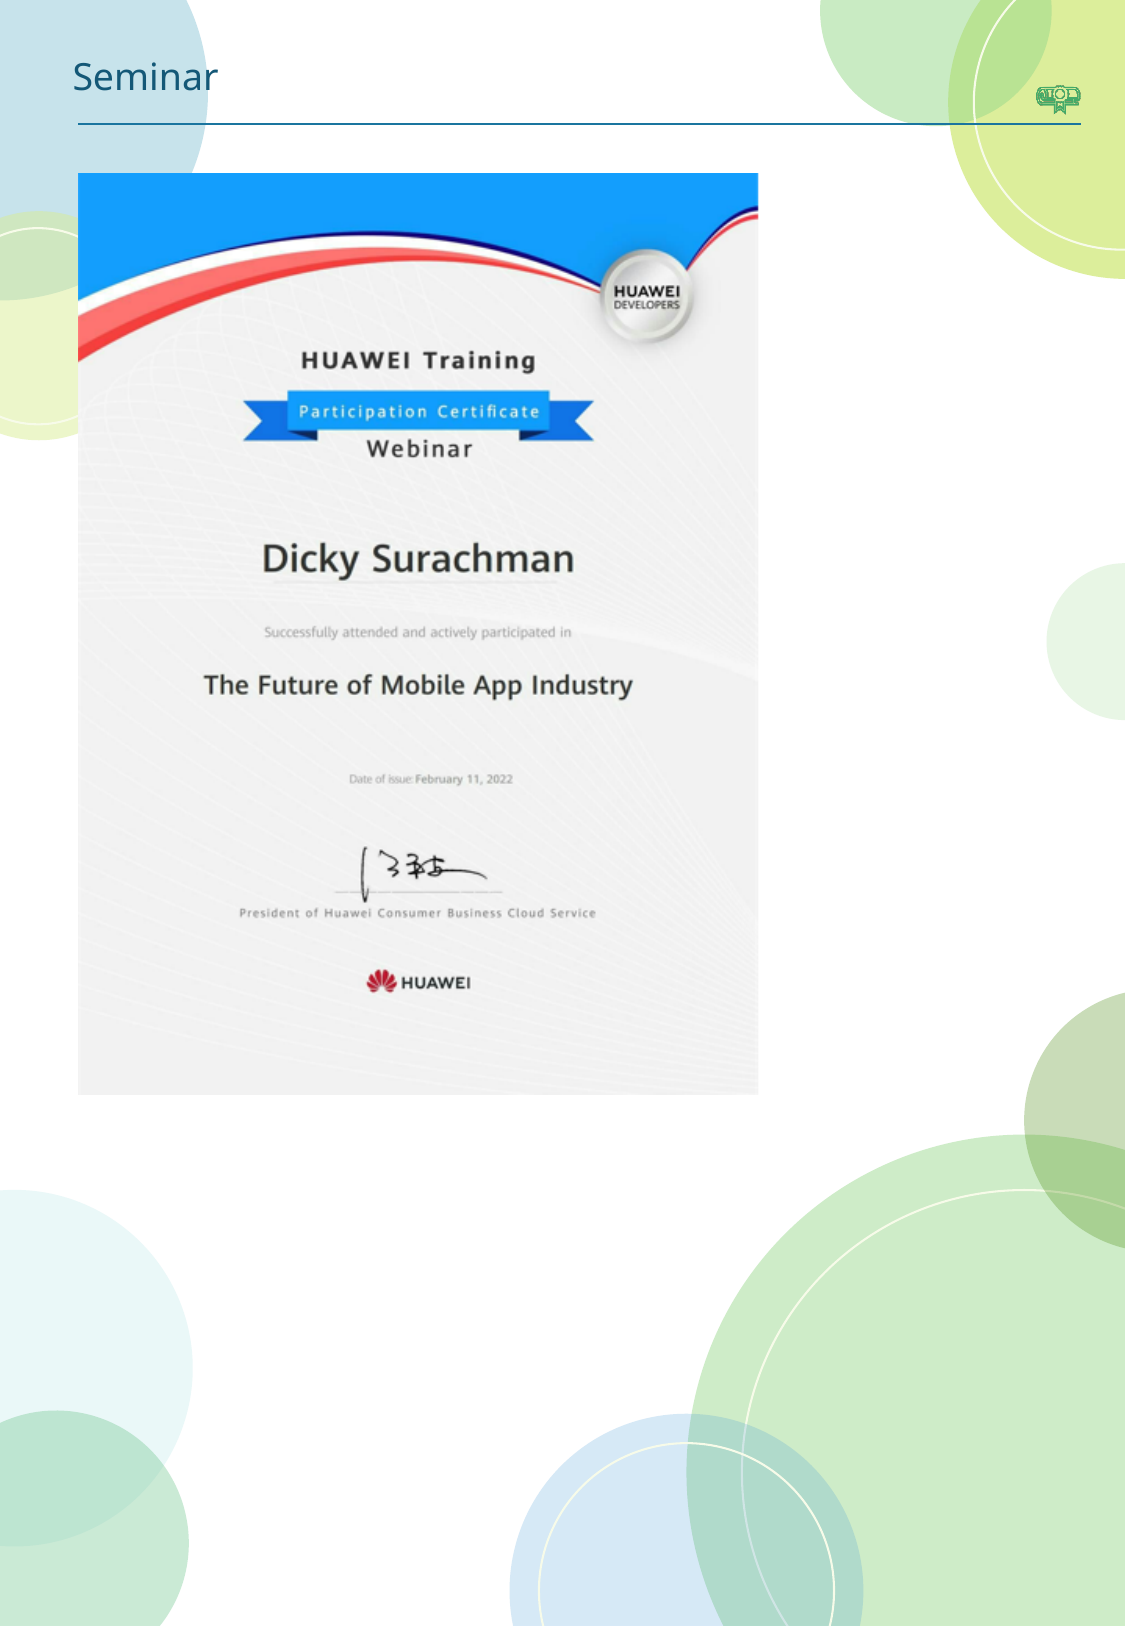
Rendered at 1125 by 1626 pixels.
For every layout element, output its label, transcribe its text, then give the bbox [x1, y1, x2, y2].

picture [1033, 74, 1083, 124]
picture [78, 173, 760, 1095]
text_box Seminar [57, 45, 632, 106]
